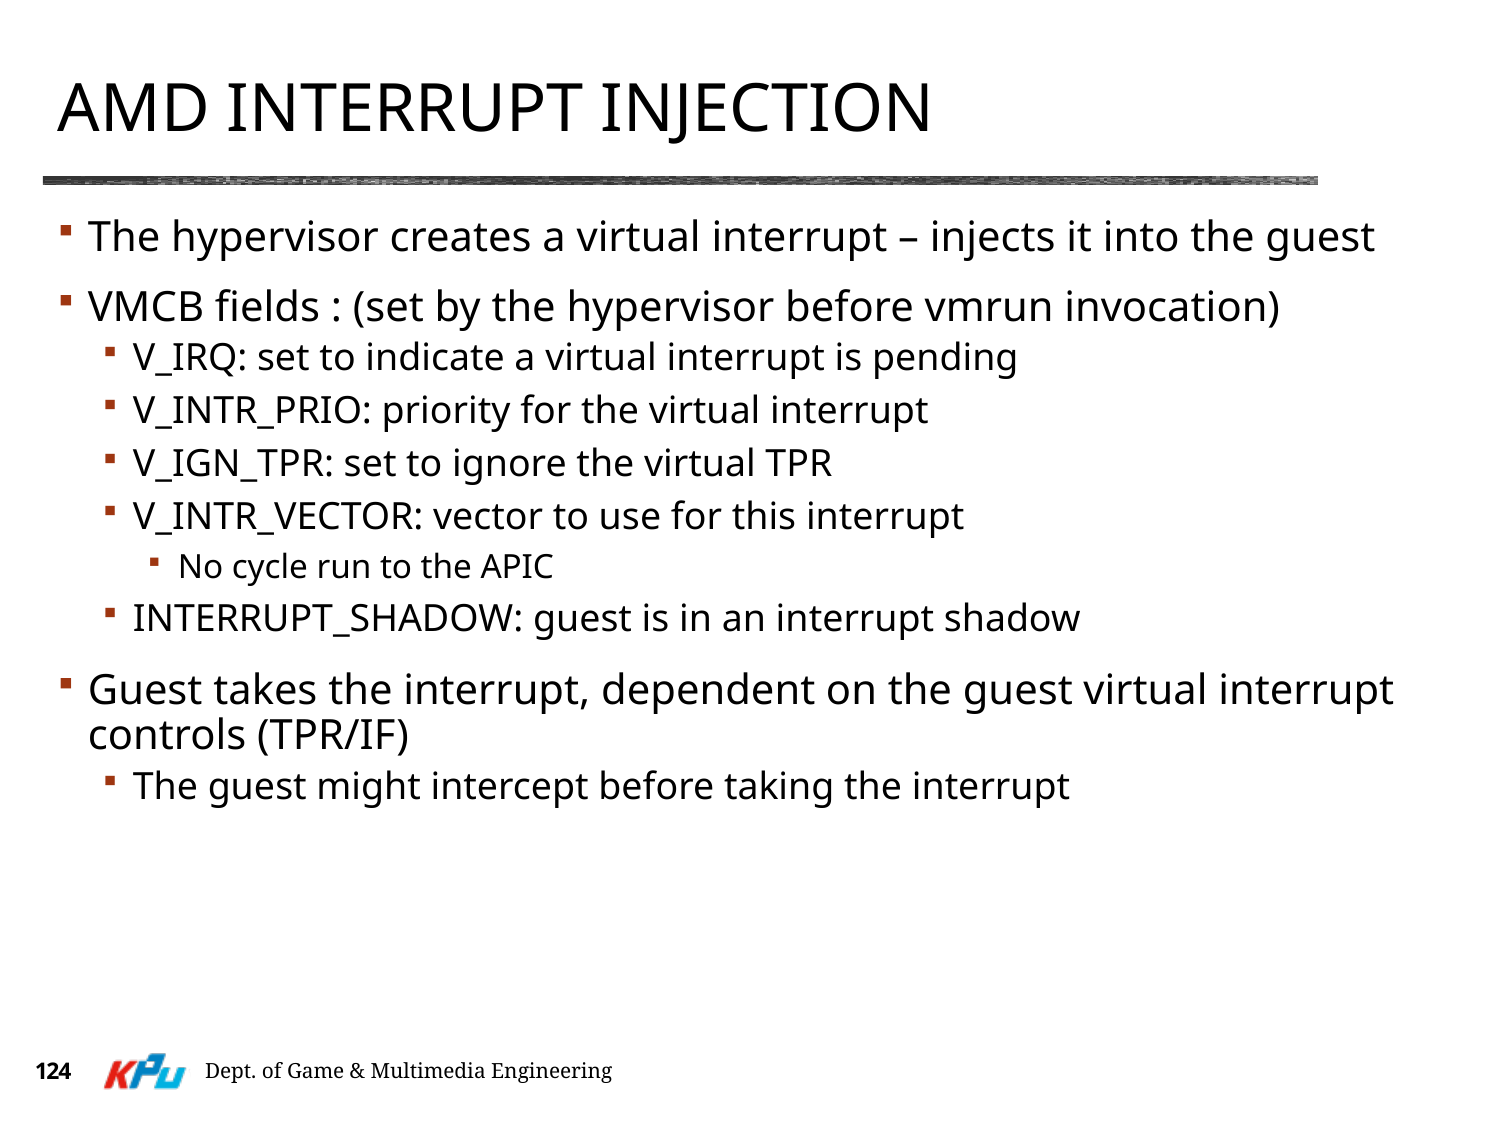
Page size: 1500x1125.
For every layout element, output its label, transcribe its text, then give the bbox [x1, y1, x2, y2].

list The hypervisor creates a virtual interrupt – injects it into the guest VMCB fields : (set by the hypervisor before vmrun invocation) V_IRQ: set to indicate a virtual interrupt is pending V_INTR_PRIO: priority for the virtual interrupt V_IGN_TPR: set to ignore the virtual TPR V_INTR_VECTOR: vector to use for this interrupt No cycle run to the APIC INTERRUPT_SHADOW: guest is in an interrupt shadow Guest takes the interrupt, dependent on the guest virtual interrupt controls (TPR/IF) The guest might intercept before taking the interrupt [42, 207, 1458, 1013]
title AMD Interrupt Injection [42, 39, 1458, 182]
slide_number 124 [13, 1042, 93, 1103]
picture [92, 1030, 191, 1120]
footer Dept. of Game & Multimedia Engineering [190, 1042, 879, 1103]
